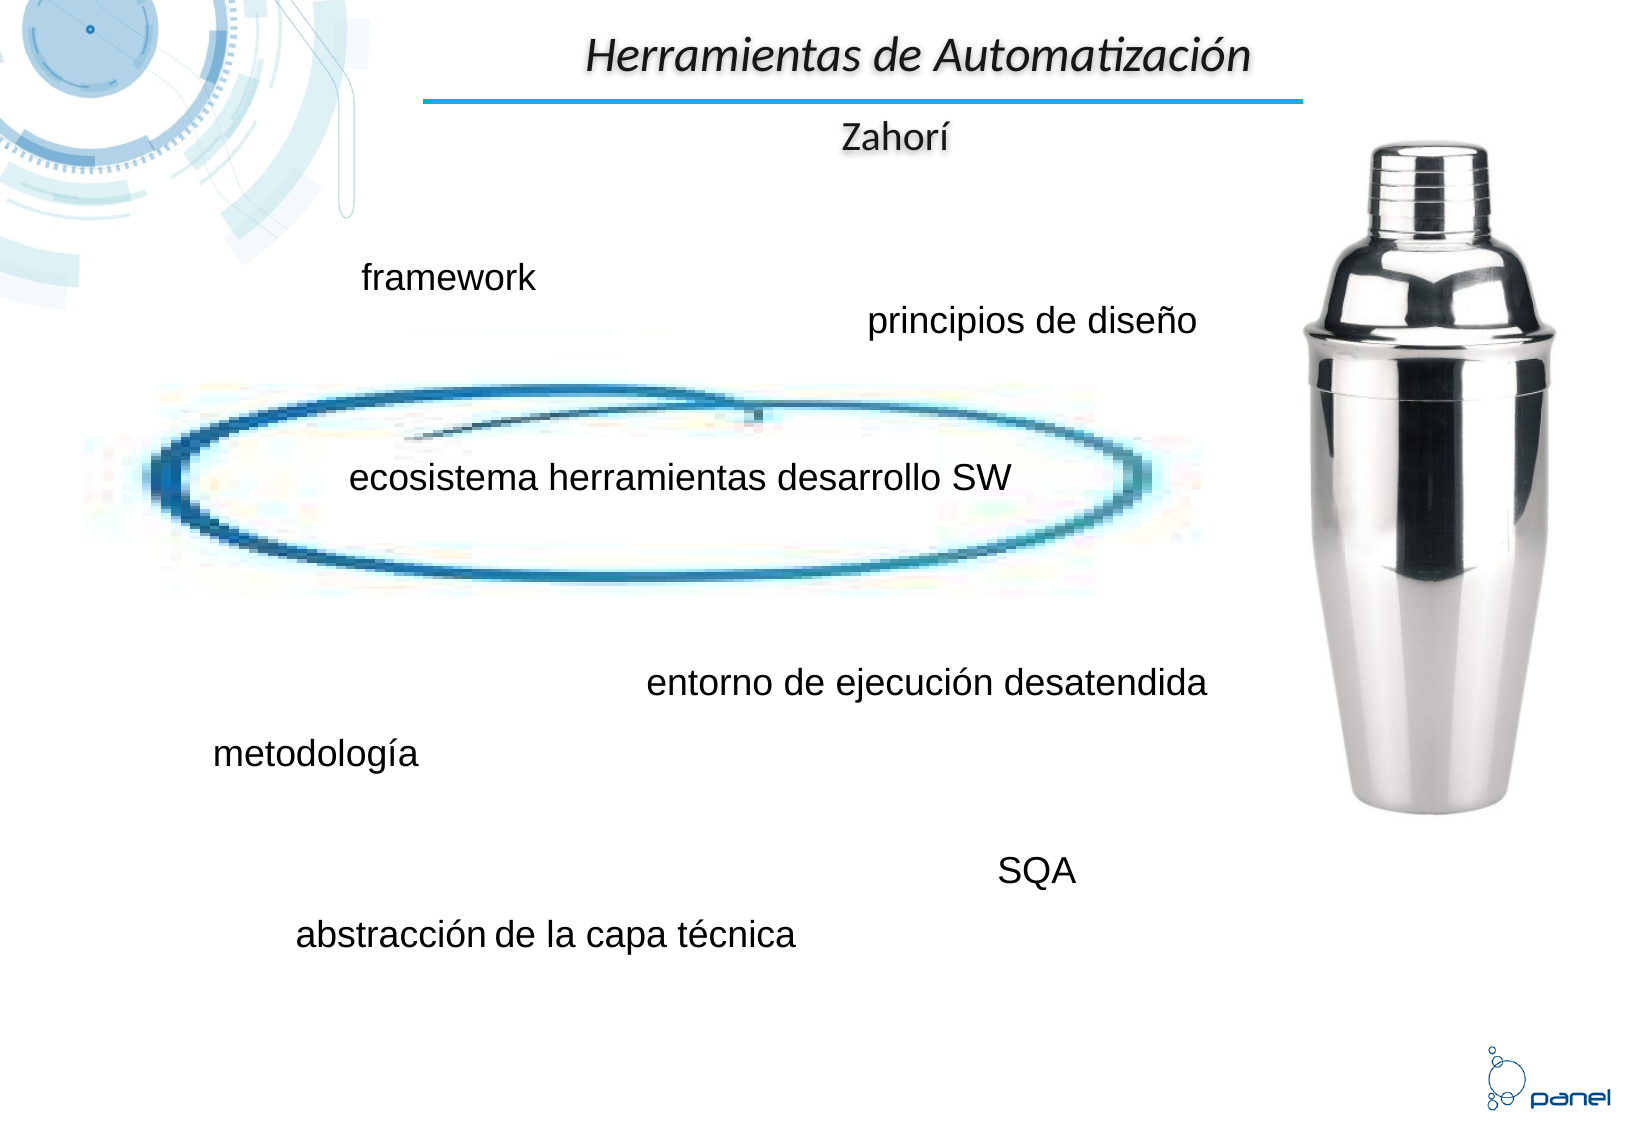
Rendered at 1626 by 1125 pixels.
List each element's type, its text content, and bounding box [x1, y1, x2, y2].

picture [1476, 1039, 1618, 1118]
picture [1277, 138, 1582, 834]
text_box abstracción de la capa técnica [280, 902, 1185, 963]
text_box SQA [982, 838, 1625, 898]
text_box Herramientas de Automatización [245, 13, 1593, 89]
text_box Zahorí [682, 111, 1108, 167]
picture [0, 0, 1201, 626]
text_box framework [346, 245, 1187, 306]
text_box entorno de ejecución desatendida [631, 650, 1272, 711]
text_box principios de diseño [852, 288, 1272, 349]
text_box metodología [198, 721, 794, 782]
